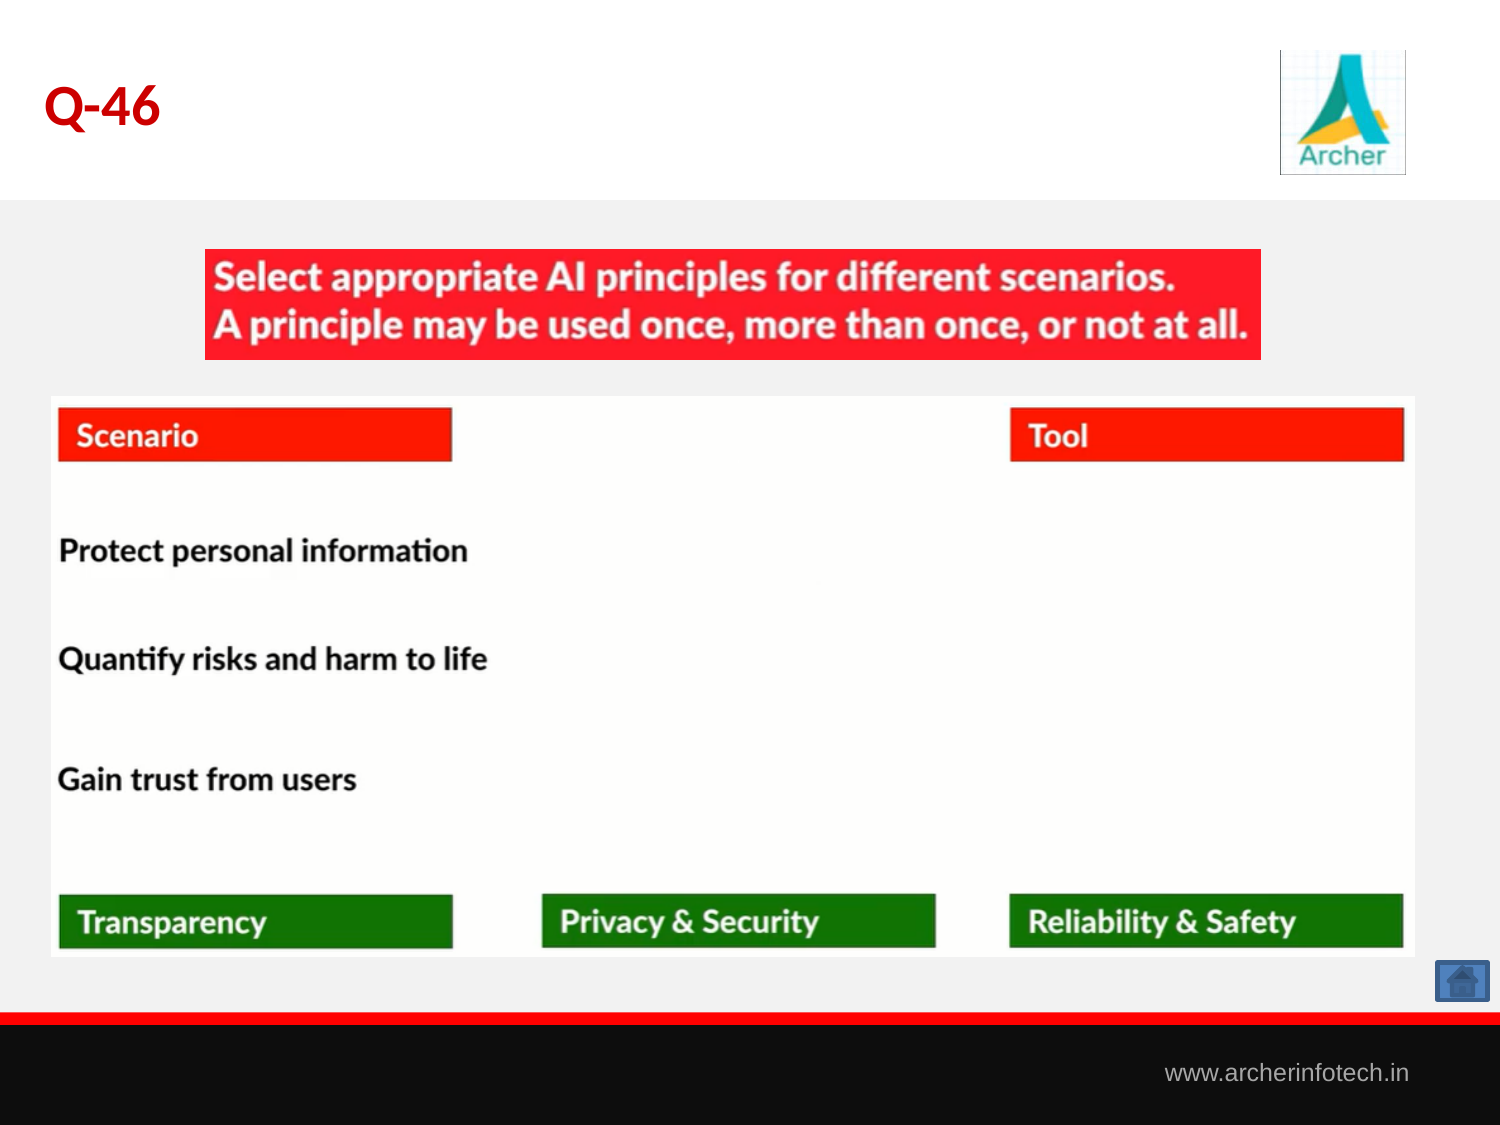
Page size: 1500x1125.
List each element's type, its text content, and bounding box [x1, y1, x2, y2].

title Q-46 [29, 37, 805, 168]
picture [51, 395, 1415, 958]
picture [205, 249, 1261, 360]
picture [1280, 50, 1406, 175]
text_box [1435, 960, 1490, 1002]
